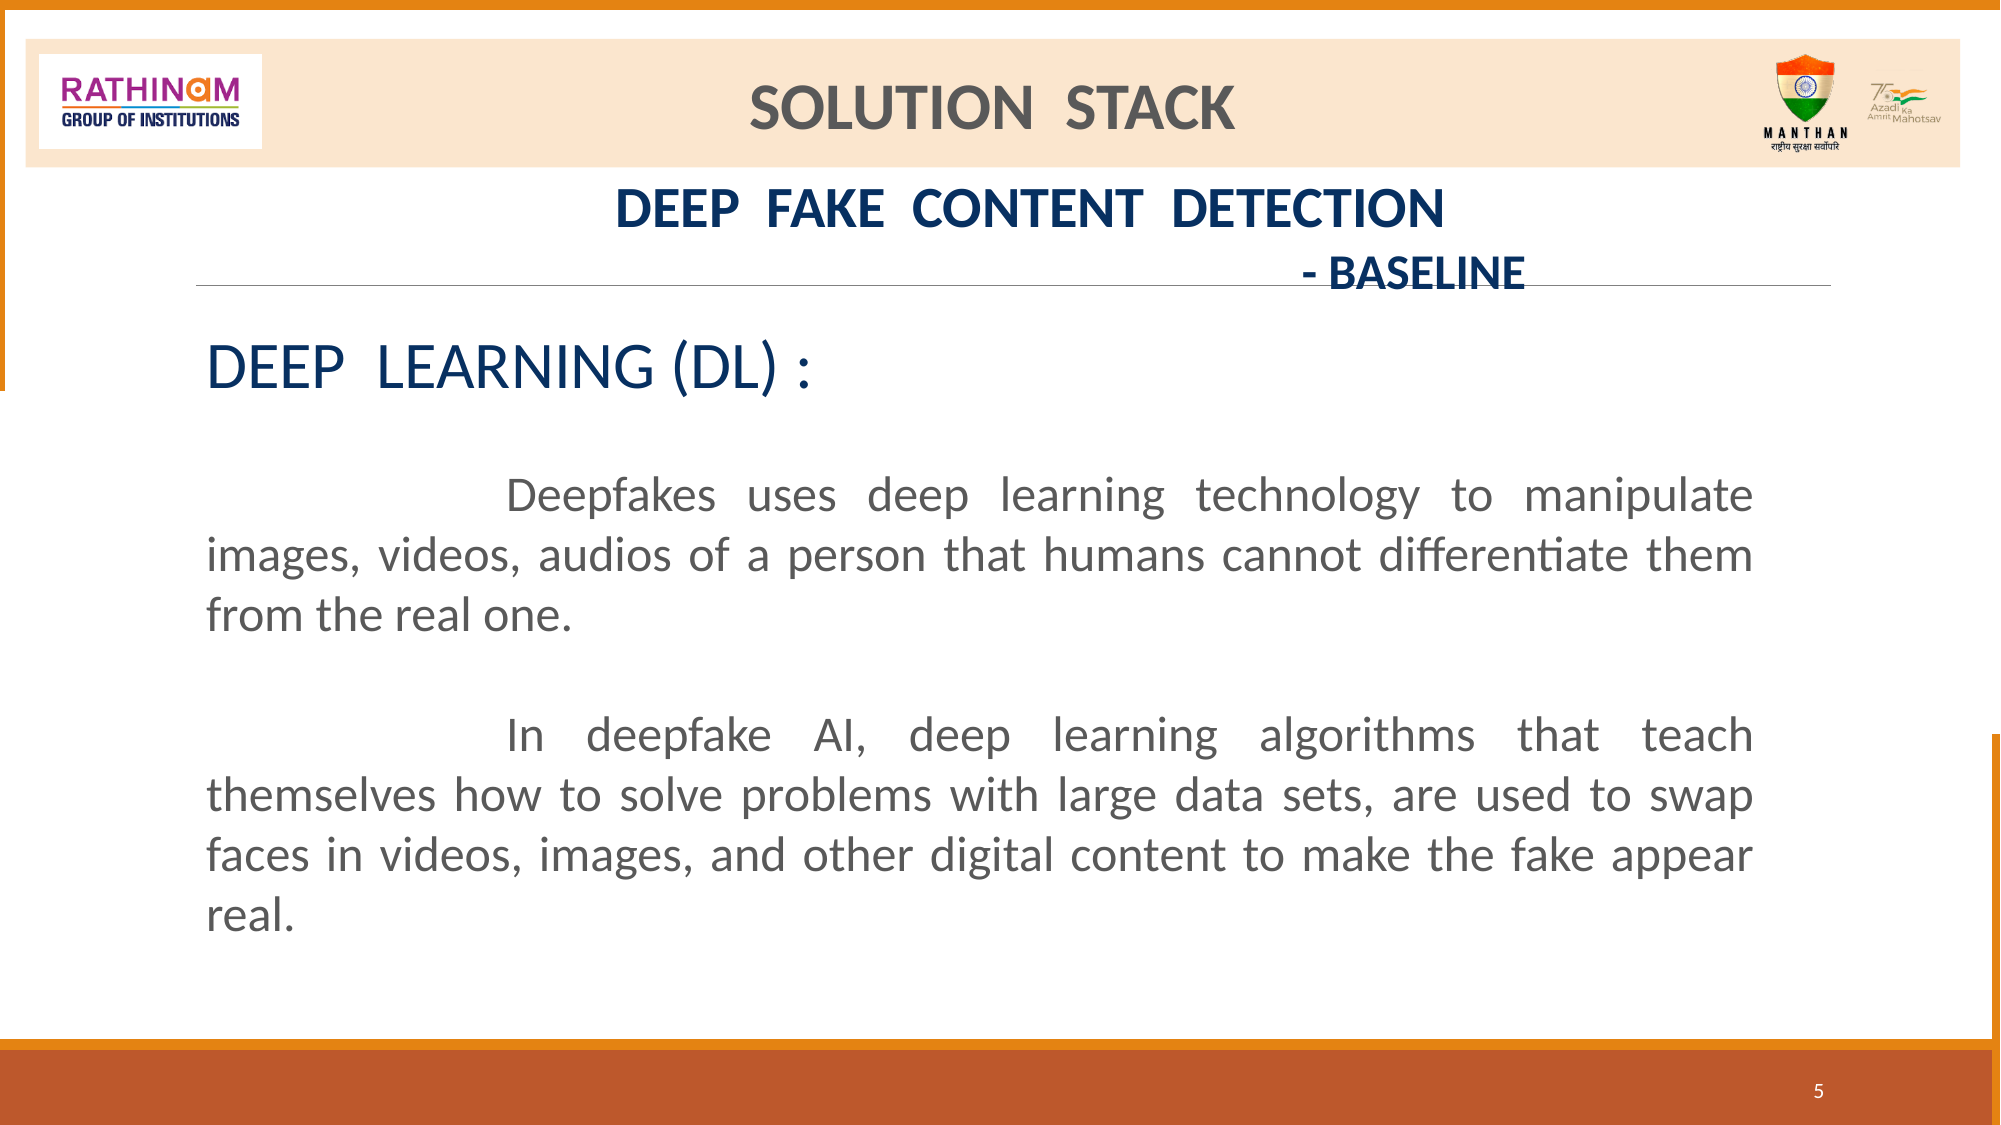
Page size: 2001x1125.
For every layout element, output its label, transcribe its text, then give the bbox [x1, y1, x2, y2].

text_box DEEP FAKE CONTENT DETECTION - BASELINE [139, 178, 1879, 300]
text_box DEEP LEARNING (DL) : Deepfakes uses deep learning technology to manipulate images, videos, audios of a person that humans cannot differentiate them from the real one. In deepfake AI, deep learning algorithms that teach themselves how to solve problems with large data sets, are used to swap faces in videos, images, and other digital content to make the fake appear real. [206, 321, 1755, 942]
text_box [25, 38, 1962, 168]
slide_number 5 [1624, 1059, 1840, 1120]
